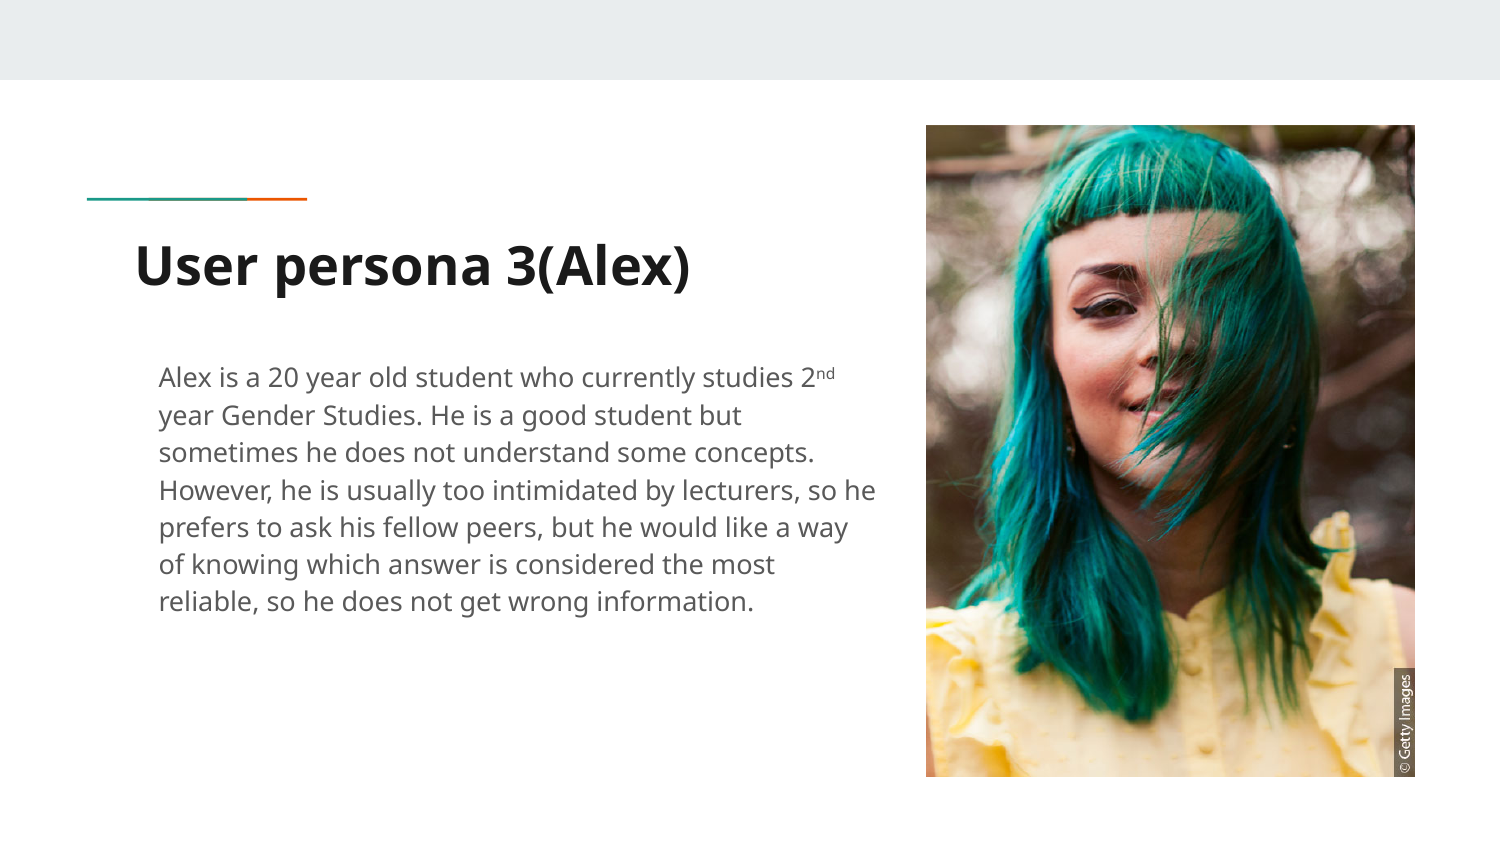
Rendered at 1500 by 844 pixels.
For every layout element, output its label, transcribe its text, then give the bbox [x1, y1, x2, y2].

picture [925, 125, 1415, 778]
title User persona 3(Alex) [119, 216, 920, 305]
list Alex is a 20 year old student who currently studies 2nd year Gender Studies. He is a good student but sometimes he does not understand some concepts. However, he is usually too intimidated by lecturers, so he prefers to ask his fellow peers, but he would like a way of knowing which answer is considered the most reliable, so he does not get wrong information. [119, 341, 893, 712]
